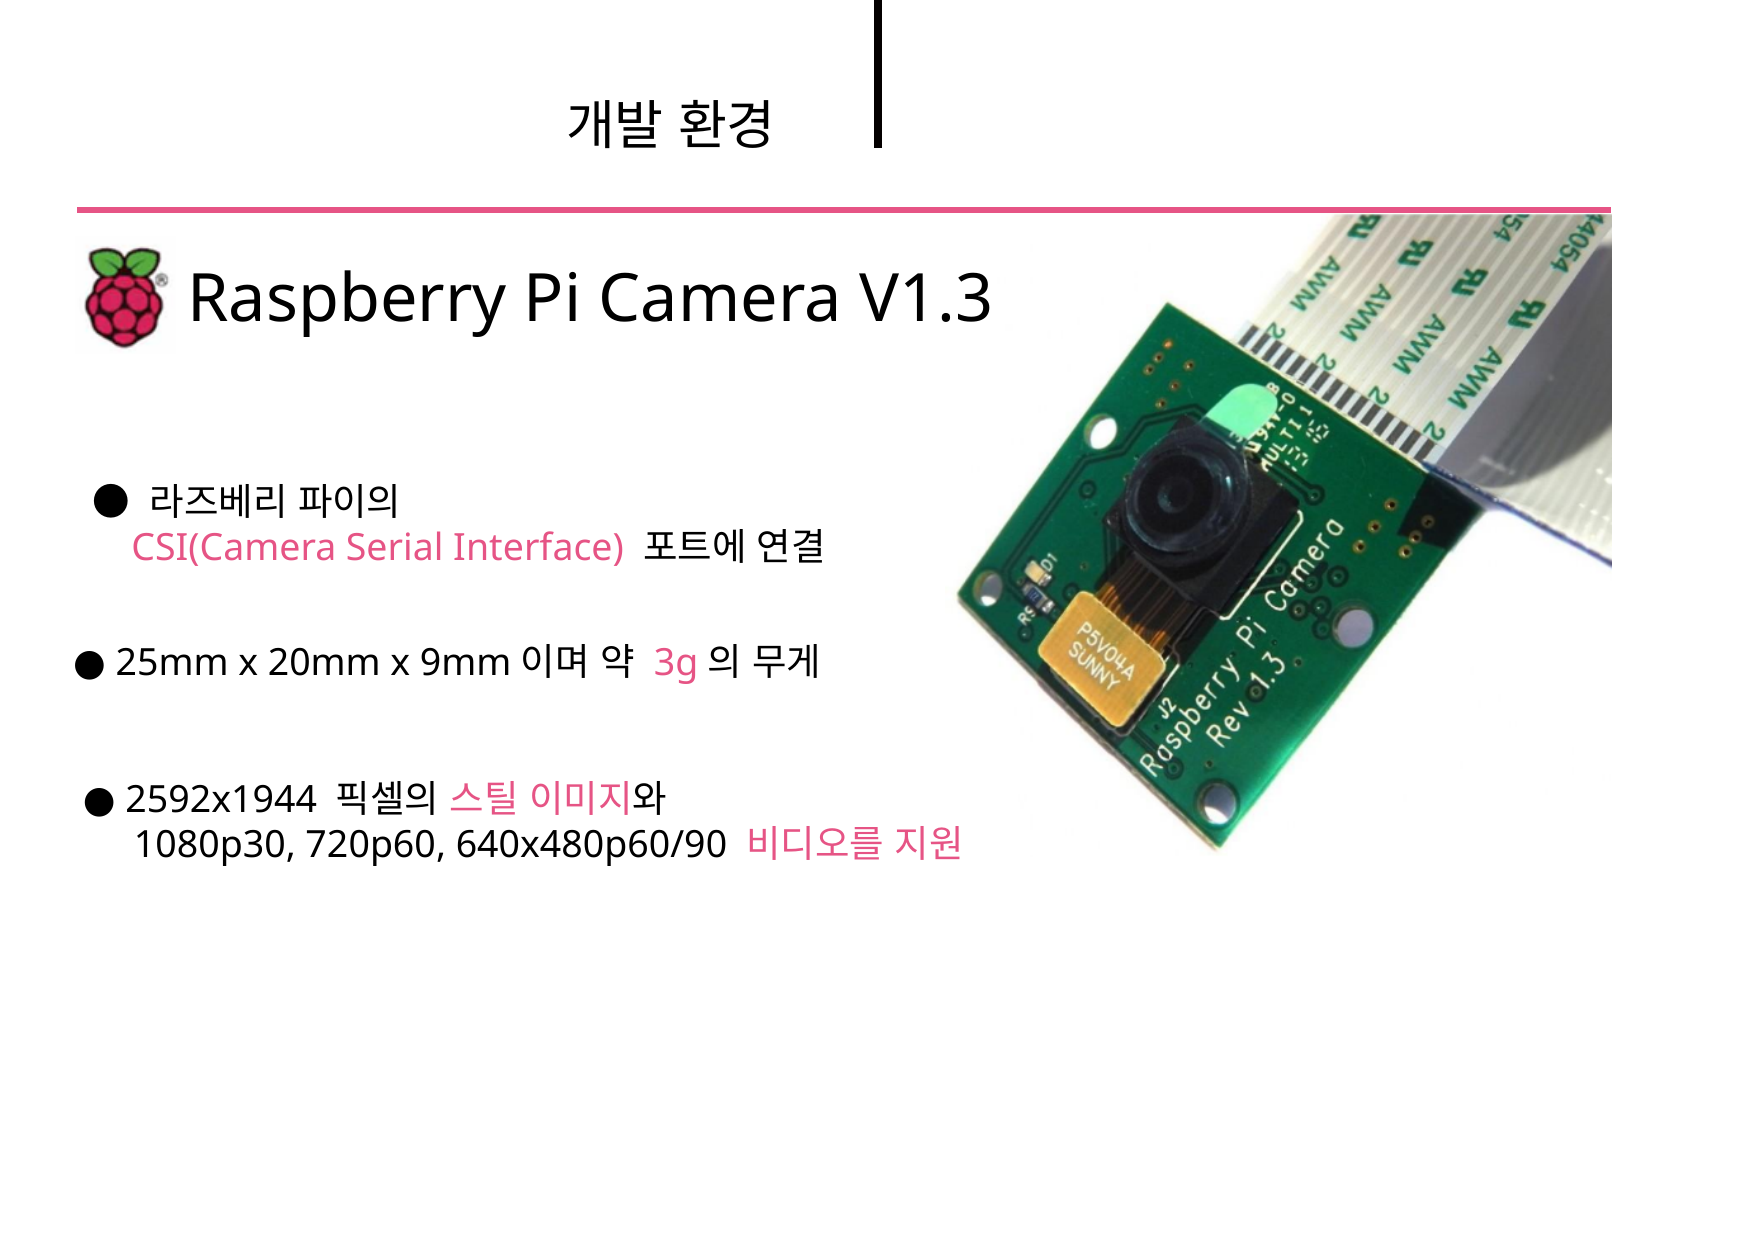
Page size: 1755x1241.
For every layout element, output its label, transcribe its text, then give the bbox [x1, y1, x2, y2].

picture [75, 236, 176, 355]
text_box ● 2592x1944 픽셀의 스틸 이미지와 1080p30, 720p60, 640x480p60/90 비디오를 지원 [68, 768, 979, 873]
text_box ● 25mm x 20mm x 9mm이며 약 3g의 무게 [58, 630, 837, 691]
text_box ● 라즈베리 파이의 CSI(Camera Serial Interface) 포트에 연결 [77, 470, 842, 575]
picture [945, 212, 1612, 857]
text_box Raspberry Pi Camera V1.3 [181, 247, 940, 342]
text_box 개발 환경 [551, 84, 790, 163]
